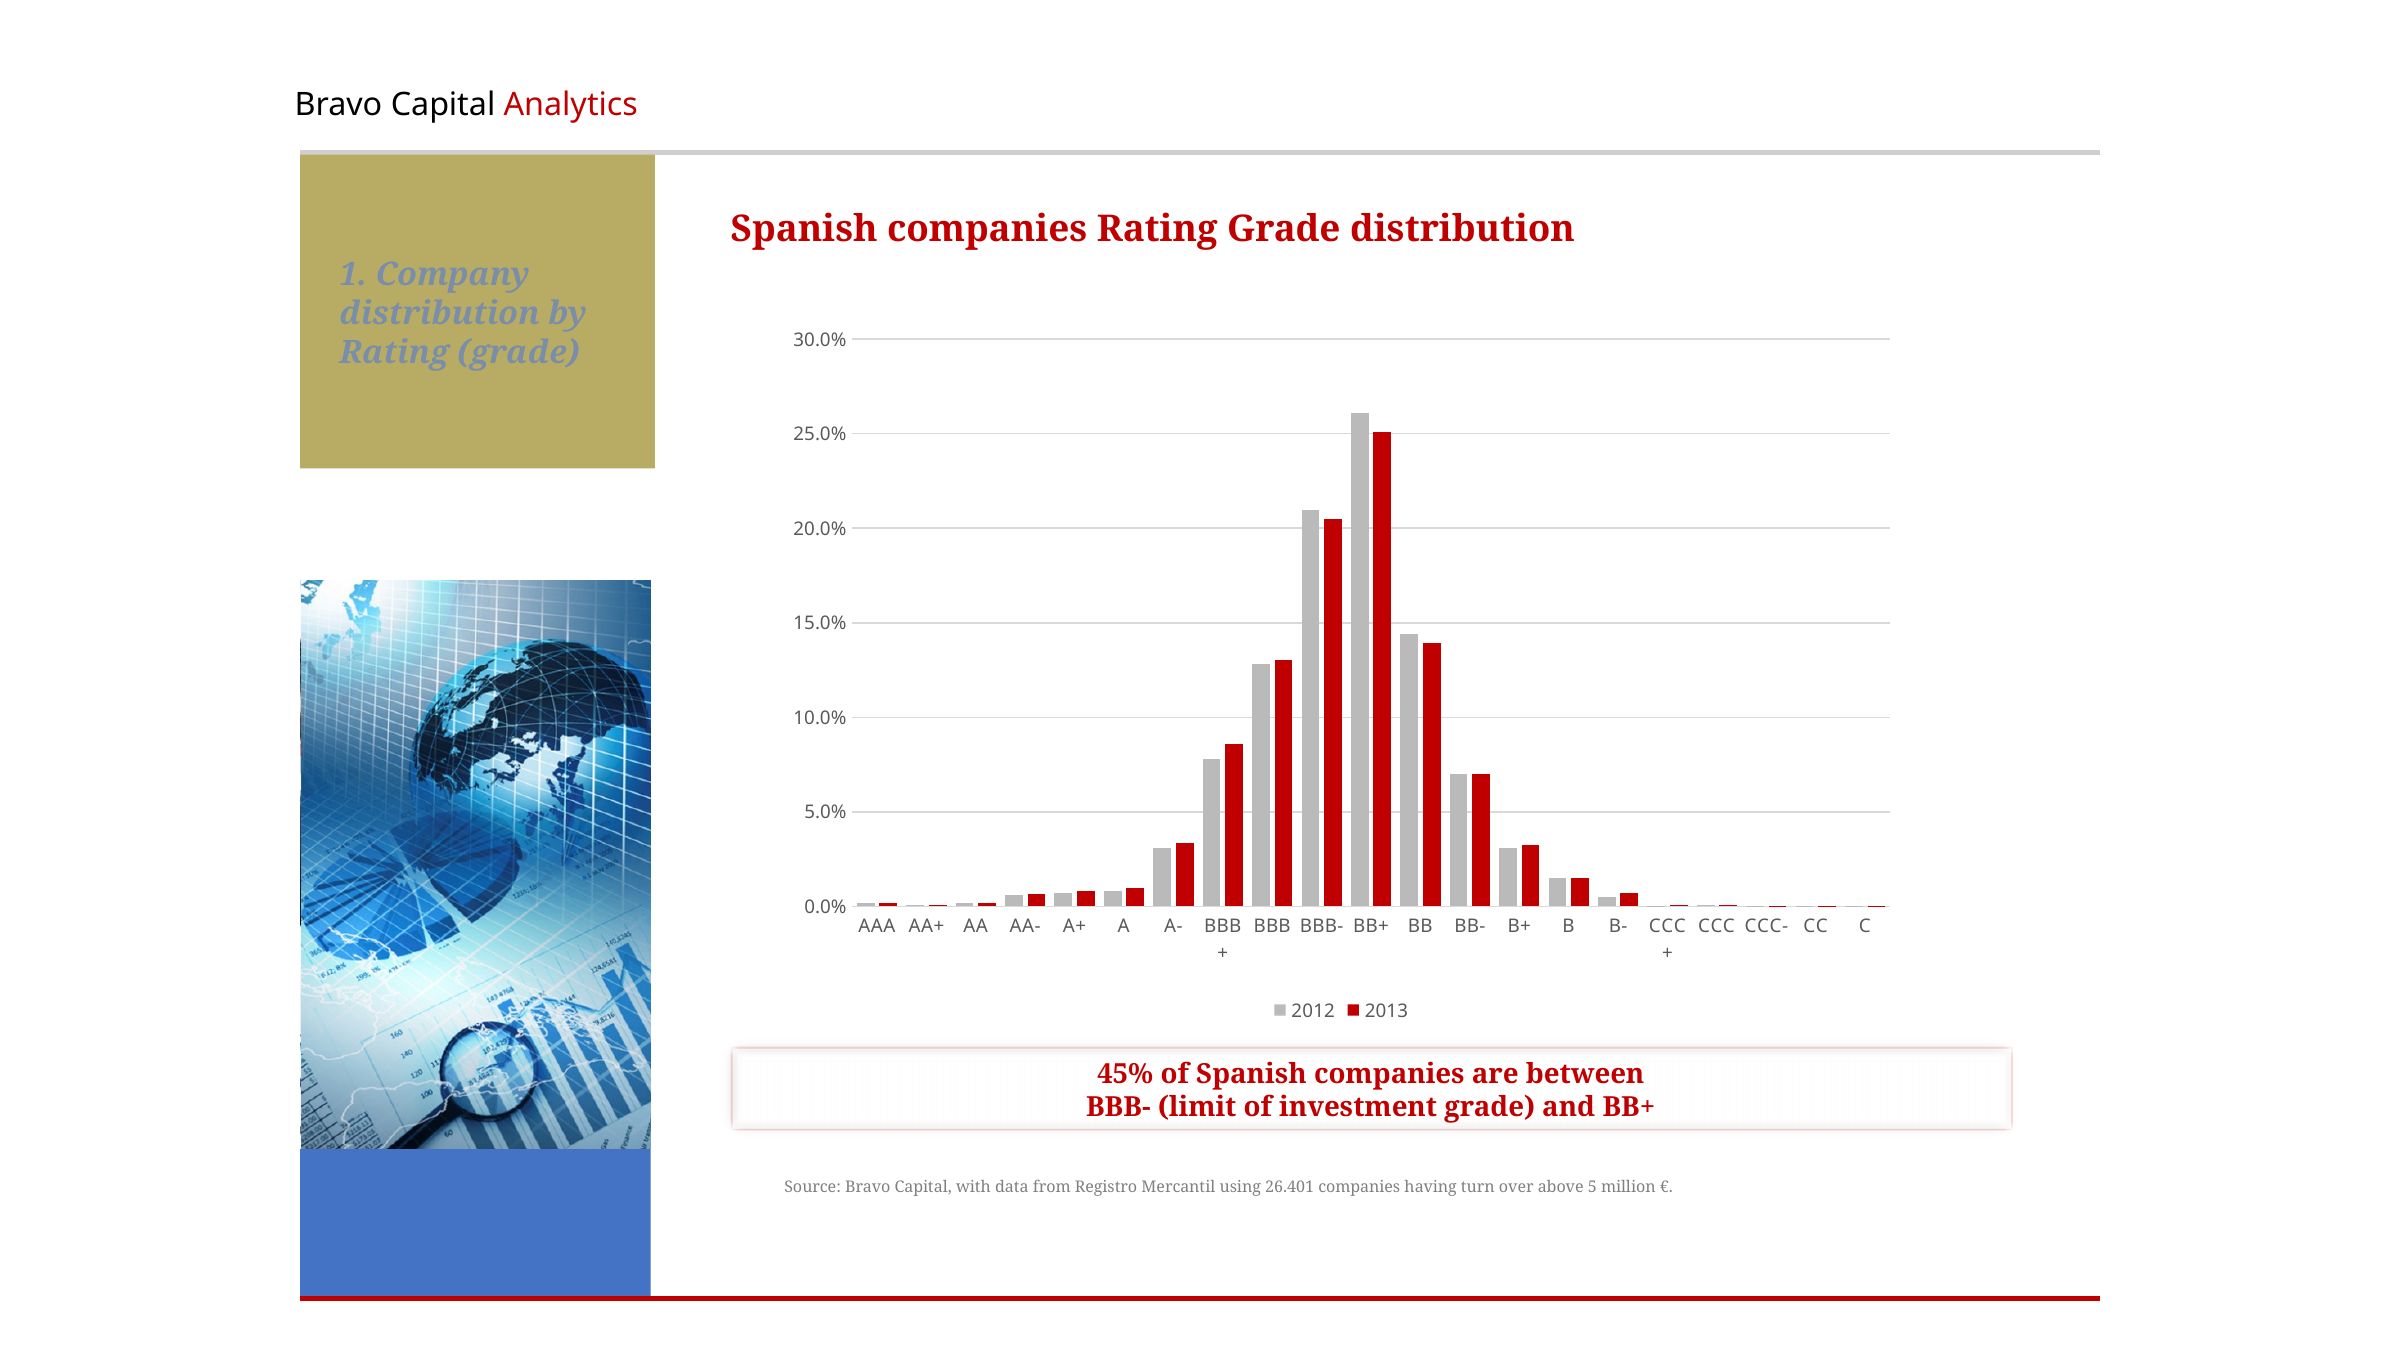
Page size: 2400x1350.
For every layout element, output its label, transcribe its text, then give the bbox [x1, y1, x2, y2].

text_box Bravo Capital Analytics [279, 75, 653, 129]
text_box 1. Company distribution by Rating (grade) [299, 154, 656, 469]
picture [299, 580, 651, 1149]
text_box Spanish companies Rating Grade distribution [715, 196, 2077, 257]
chart [770, 311, 1913, 1030]
text_box Source: Bravo Capital, with data from Registro Mercantil using 26.401 companies having turn over above 5 million €. [769, 1168, 1778, 1204]
text_box [299, 968, 652, 1298]
text_box 45% of Spanish companies are between BBB- (limit of investment grade) and BB+ [740, 1056, 2004, 1121]
